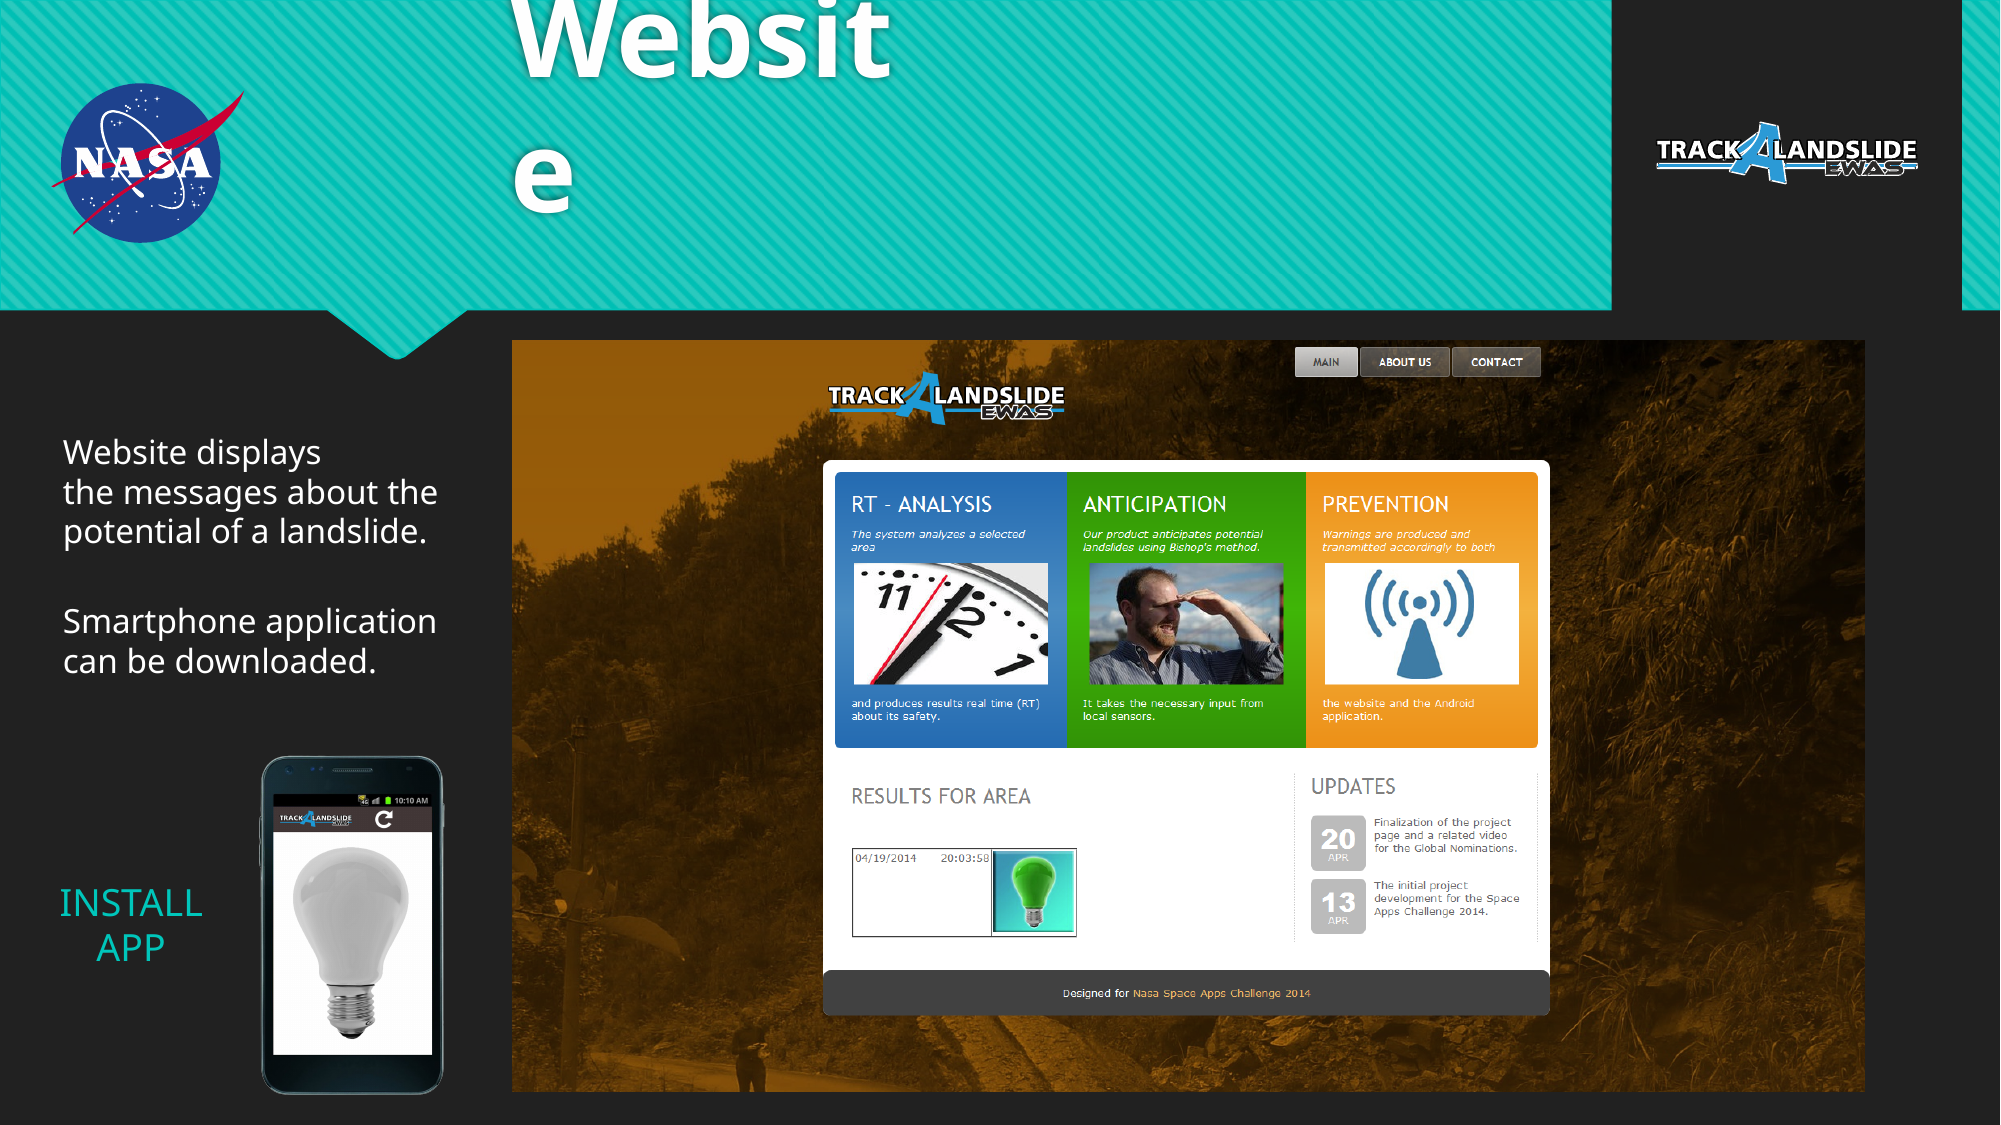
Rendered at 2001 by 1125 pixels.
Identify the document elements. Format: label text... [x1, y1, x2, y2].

text_box [1610, 0, 1963, 313]
text_box Website displays the messages about the potential of a landslide. Smartphone application can be downloaded. [48, 423, 479, 688]
picture [50, 82, 245, 243]
title Website [495, 83, 963, 243]
picture [1651, 116, 1923, 190]
text_box INSTALL APP [44, 871, 219, 977]
picture [256, 751, 447, 1098]
picture [512, 340, 1866, 1092]
